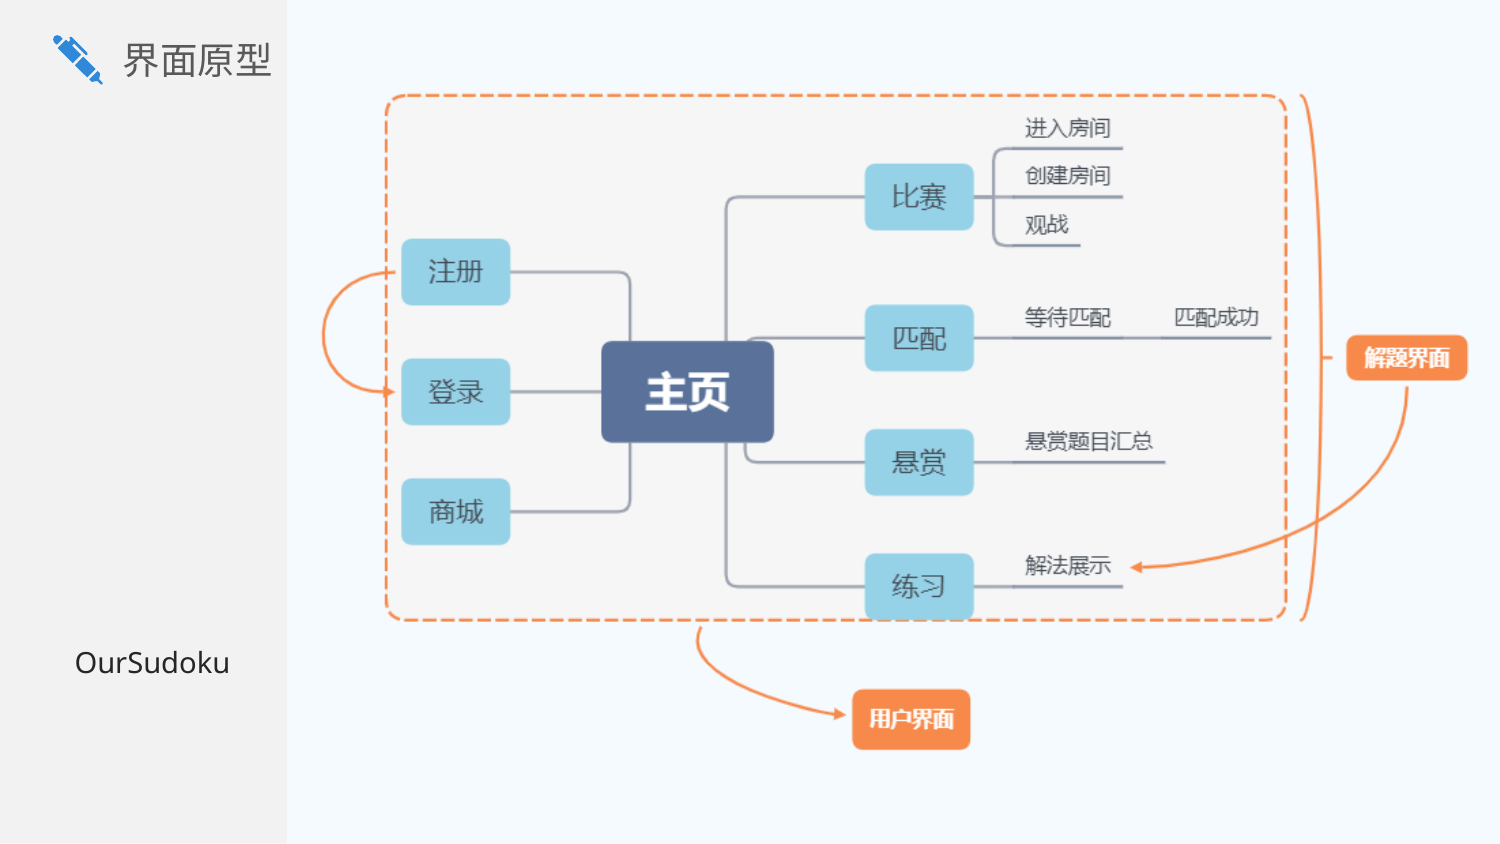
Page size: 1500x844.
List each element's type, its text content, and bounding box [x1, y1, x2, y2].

text_box OurSudoku [56, 643, 249, 680]
text_box 界面原型 [122, 28, 282, 91]
picture [287, 0, 1500, 844]
